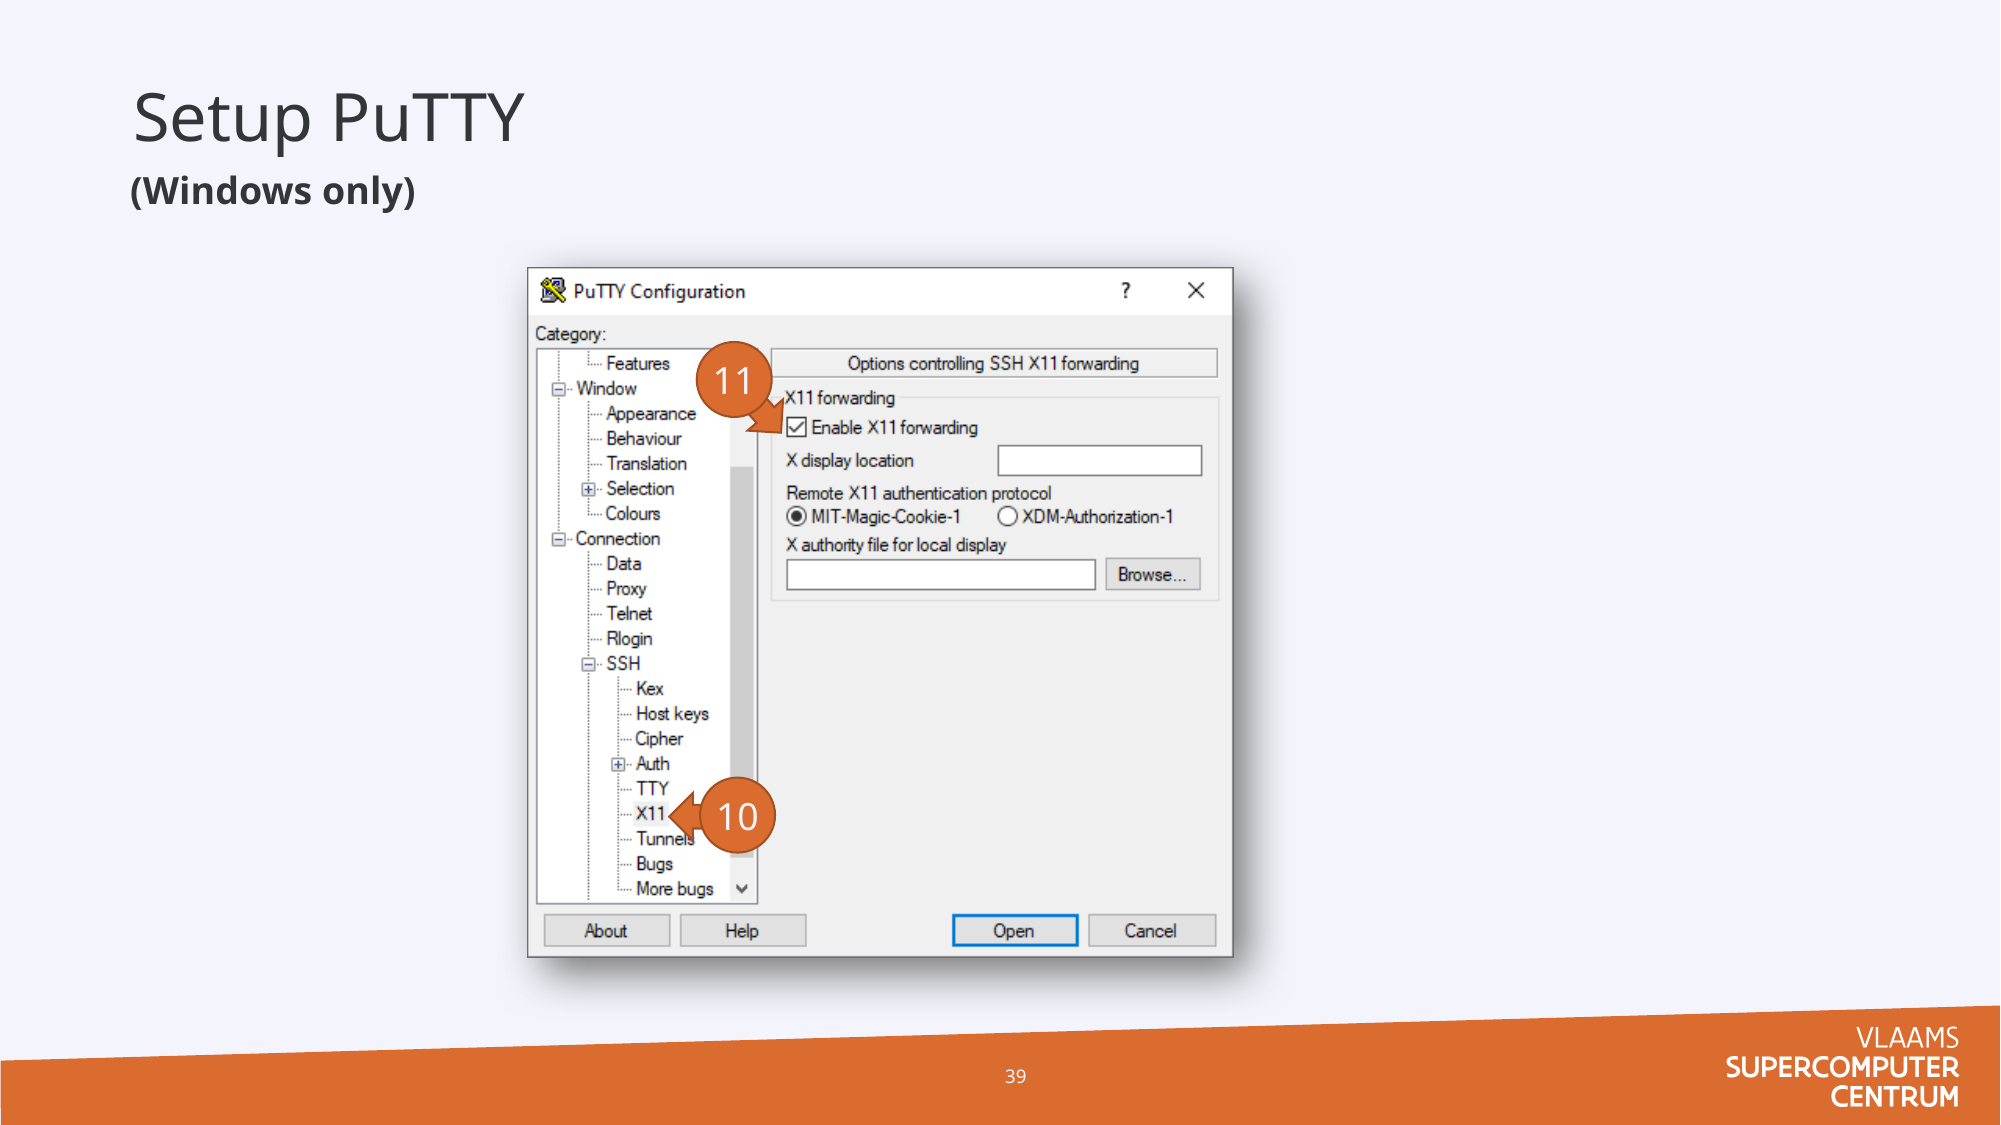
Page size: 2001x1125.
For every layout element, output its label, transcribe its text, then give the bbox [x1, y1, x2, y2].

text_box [696, 341, 787, 440]
picture [1725, 1021, 1960, 1117]
text_box Setup PuTTY [118, 54, 1941, 185]
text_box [669, 777, 776, 853]
text_box (Windows only) [115, 159, 431, 220]
picture [527, 267, 1234, 958]
text_box 39 [958, 1047, 1042, 1108]
